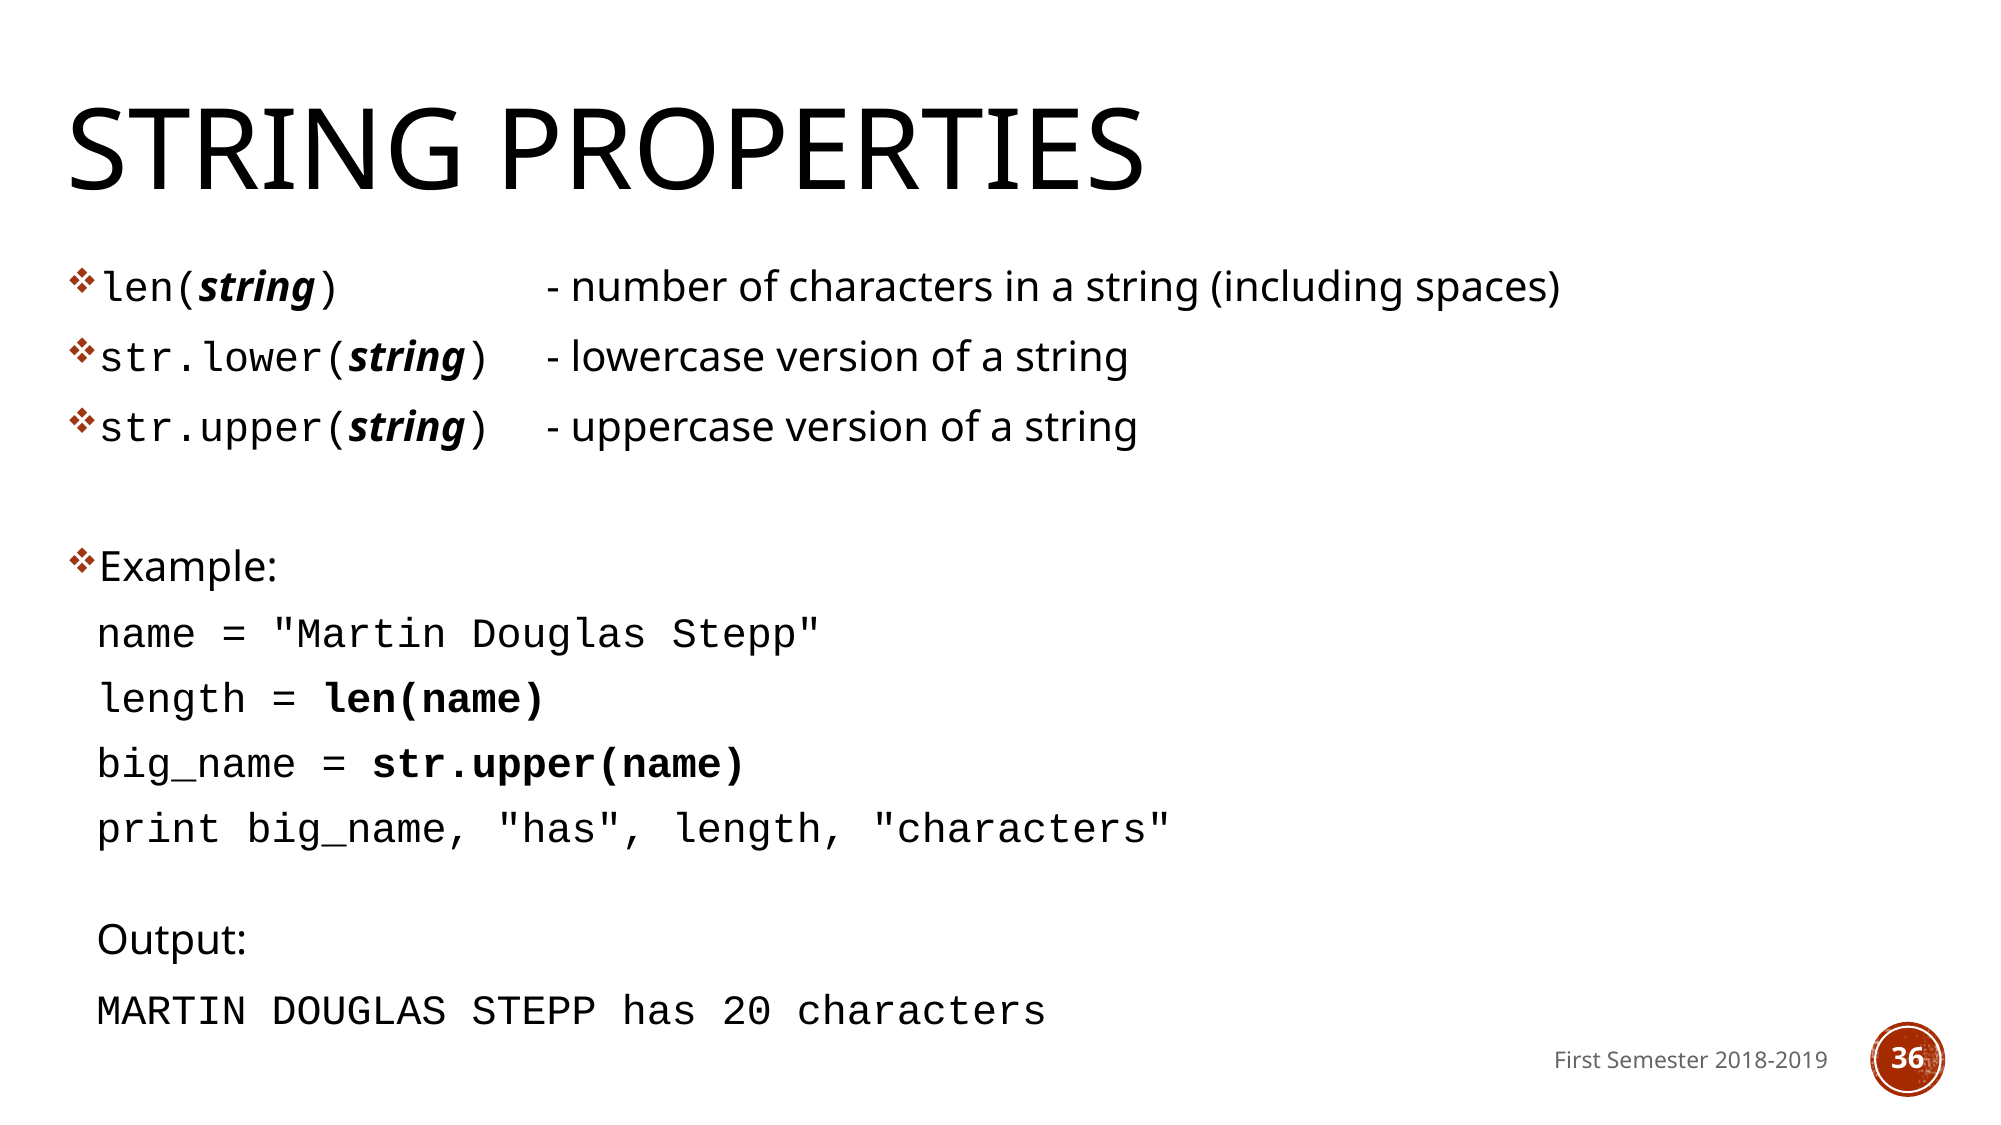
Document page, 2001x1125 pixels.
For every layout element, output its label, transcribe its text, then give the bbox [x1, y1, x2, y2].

title String properties [51, 49, 1920, 257]
list len(string) - number of characters in a string (including spaces) str.lower(string) - lowercase version of a string str.upper(string) - uppercase version of a string Example: name = "Martin Douglas Stepp" length = len(name) big_name = str.upper(name) print big_name, "has", length, "characters" Output: MARTIN DOUGLAS STEPP has 20 characters [51, 257, 1920, 1089]
slide_number 36 [1920, 1028, 1961, 1089]
slide_number First Semester 2018-2019 [1306, 1028, 1844, 1089]
